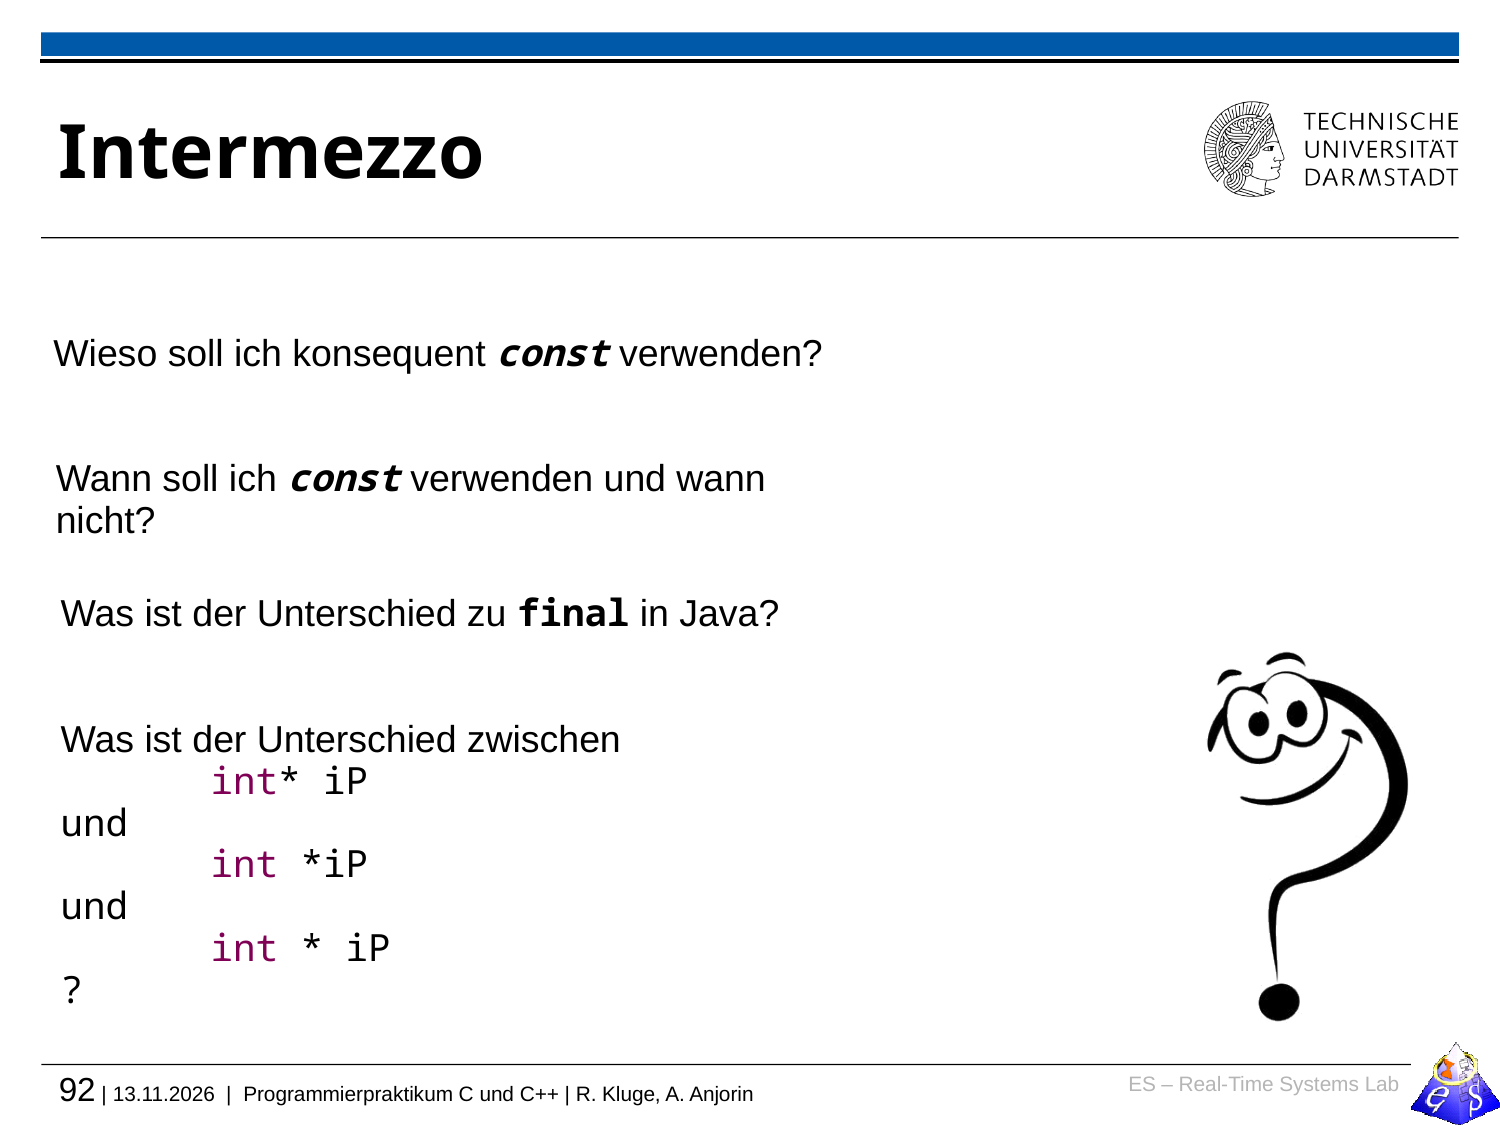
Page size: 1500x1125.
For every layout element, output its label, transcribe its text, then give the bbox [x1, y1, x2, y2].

text_box Was ist der Unterschied zu final in Java? Was ist der Unterschied zwischen int* iP und int *iP und int * iP ? [45, 586, 891, 1019]
text_box Wieso soll ich konsequent const verwenden? [38, 325, 883, 383]
picture [1187, 84, 1483, 214]
picture [1104, 645, 1483, 1024]
title Intermezzo [58, 80, 1187, 218]
picture [1411, 1041, 1500, 1125]
text_box Wann soll ich const verwenden und wann nicht? [41, 451, 886, 550]
